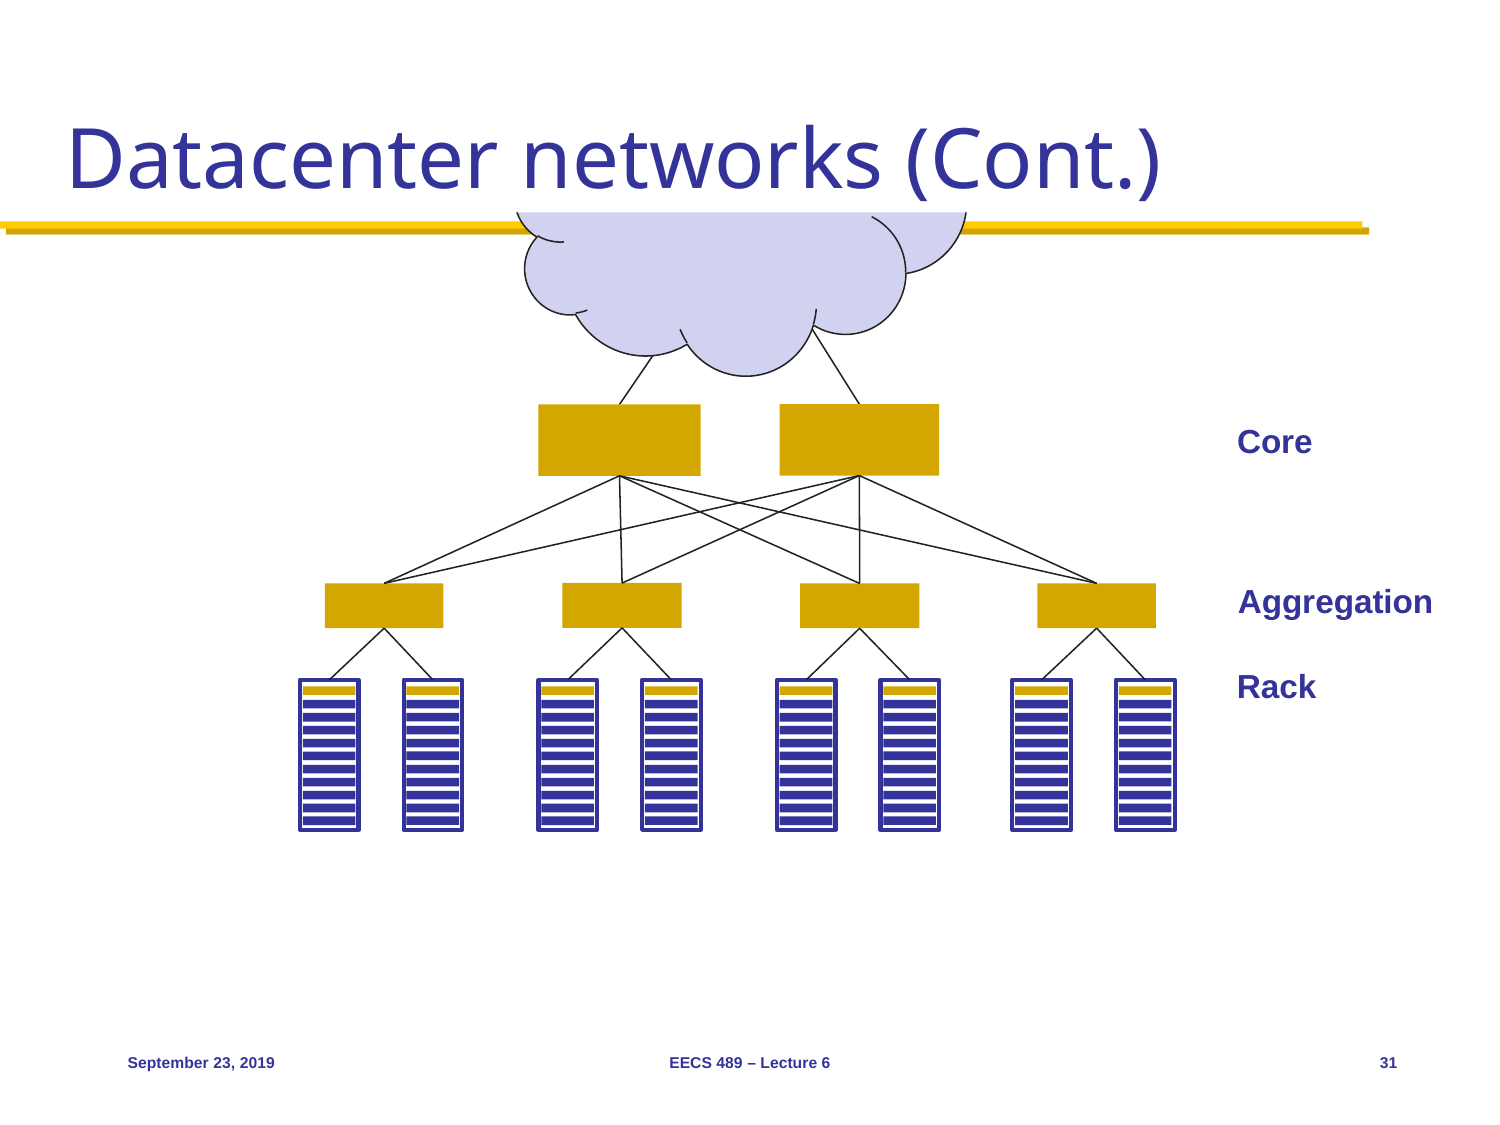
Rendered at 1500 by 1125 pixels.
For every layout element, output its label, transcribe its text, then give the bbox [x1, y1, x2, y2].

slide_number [112, 1024, 426, 1101]
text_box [383, 475, 617, 584]
text_box [517, 213, 966, 377]
text_box [323, 581, 445, 630]
text_box [402, 678, 464, 832]
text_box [860, 475, 1097, 584]
footer EECS 489 – Lecture 6 [512, 1024, 988, 1101]
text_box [621, 475, 860, 584]
text_box [778, 402, 941, 473]
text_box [762, 249, 860, 405]
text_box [619, 249, 726, 405]
text_box [536, 402, 703, 473]
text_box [776, 593, 940, 831]
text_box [538, 593, 701, 831]
text_box Rack [1222, 657, 1332, 713]
slide_number 31 [1312, 1024, 1413, 1101]
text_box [385, 627, 434, 680]
text_box Core [1222, 412, 1328, 468]
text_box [328, 627, 385, 681]
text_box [1011, 583, 1175, 831]
text_box [298, 678, 361, 832]
text_box Aggregation [1223, 572, 1449, 627]
title Datacenter networks (Cont.) [49, 24, 1451, 213]
